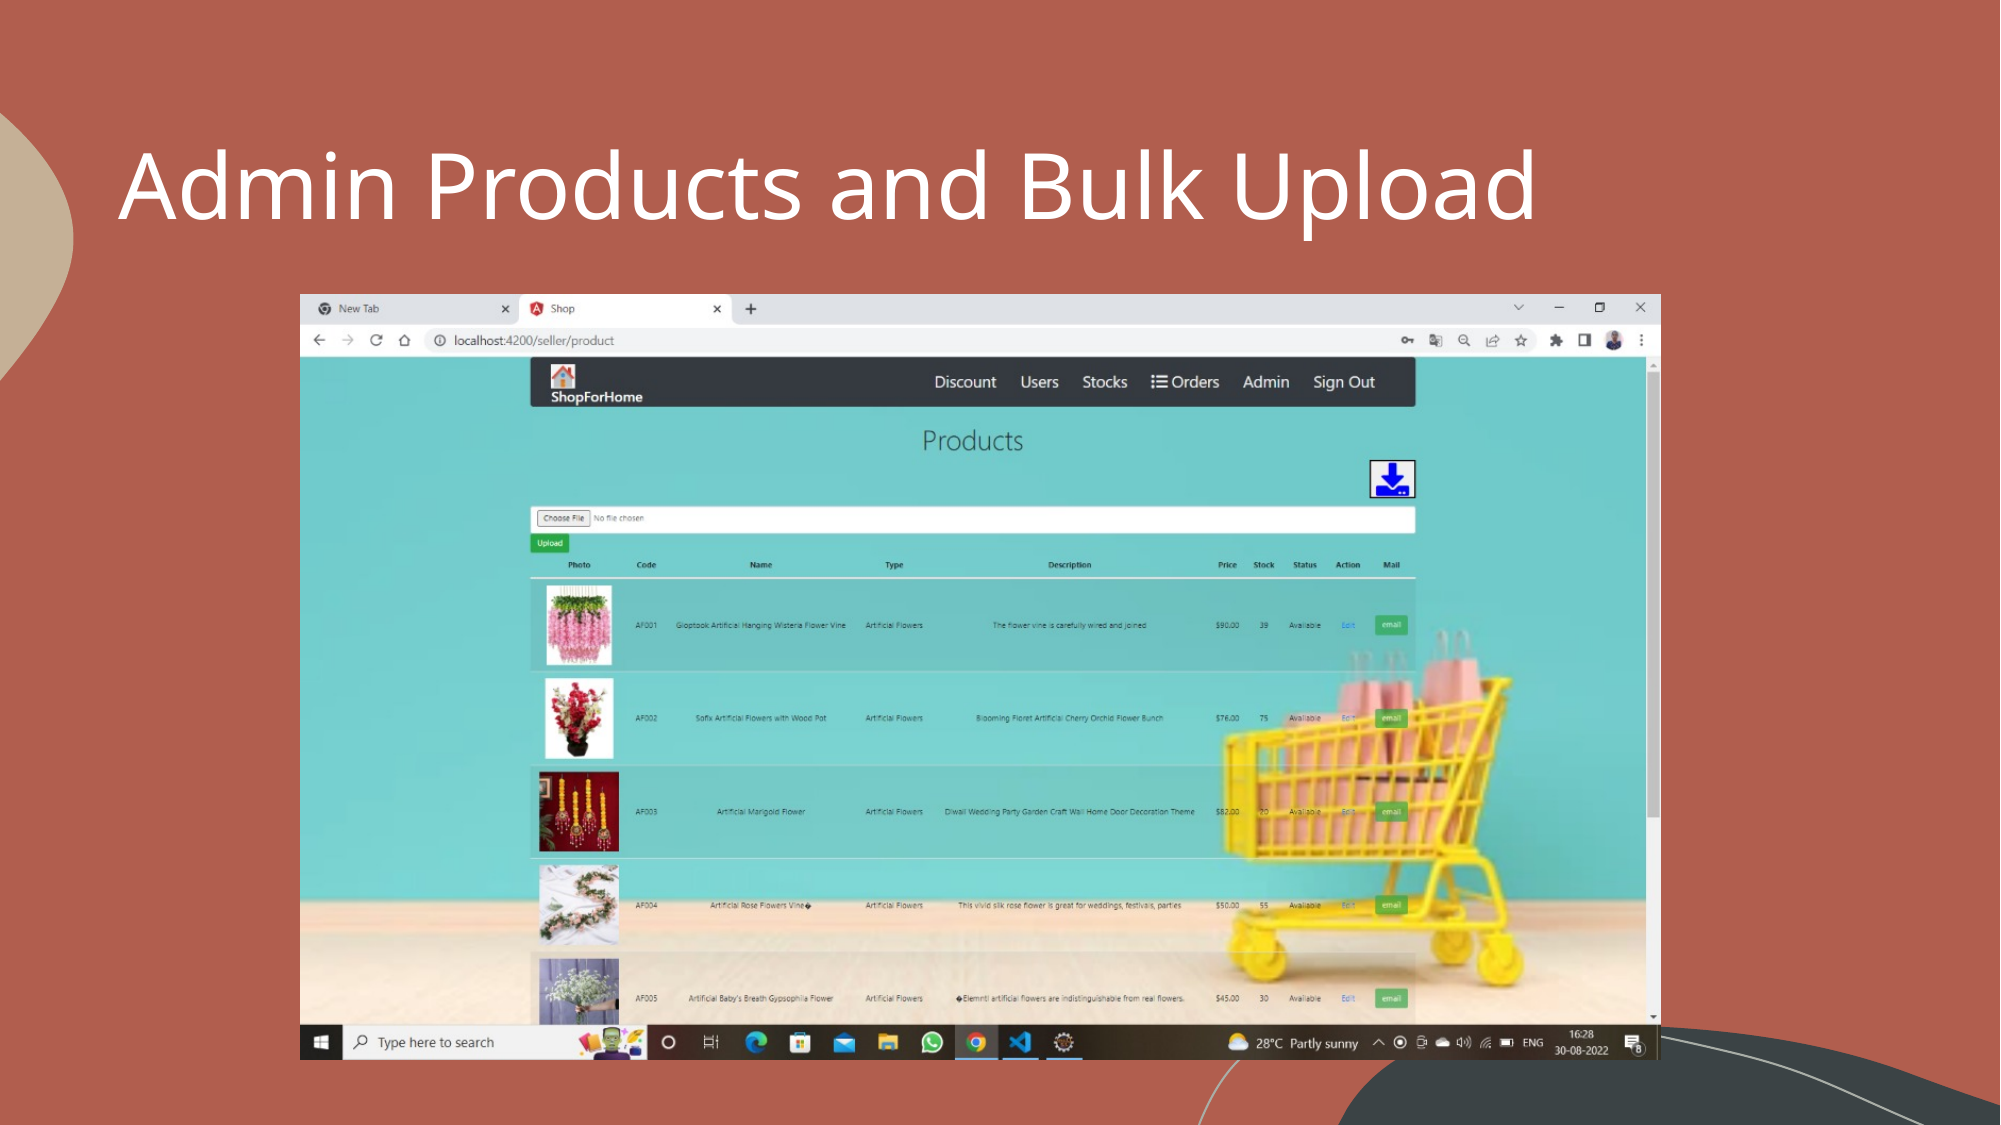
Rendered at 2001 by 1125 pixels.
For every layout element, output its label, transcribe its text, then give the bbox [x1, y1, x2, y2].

title Admin Products and Bulk Upload [104, 65, 1854, 316]
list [299, 294, 1661, 1060]
